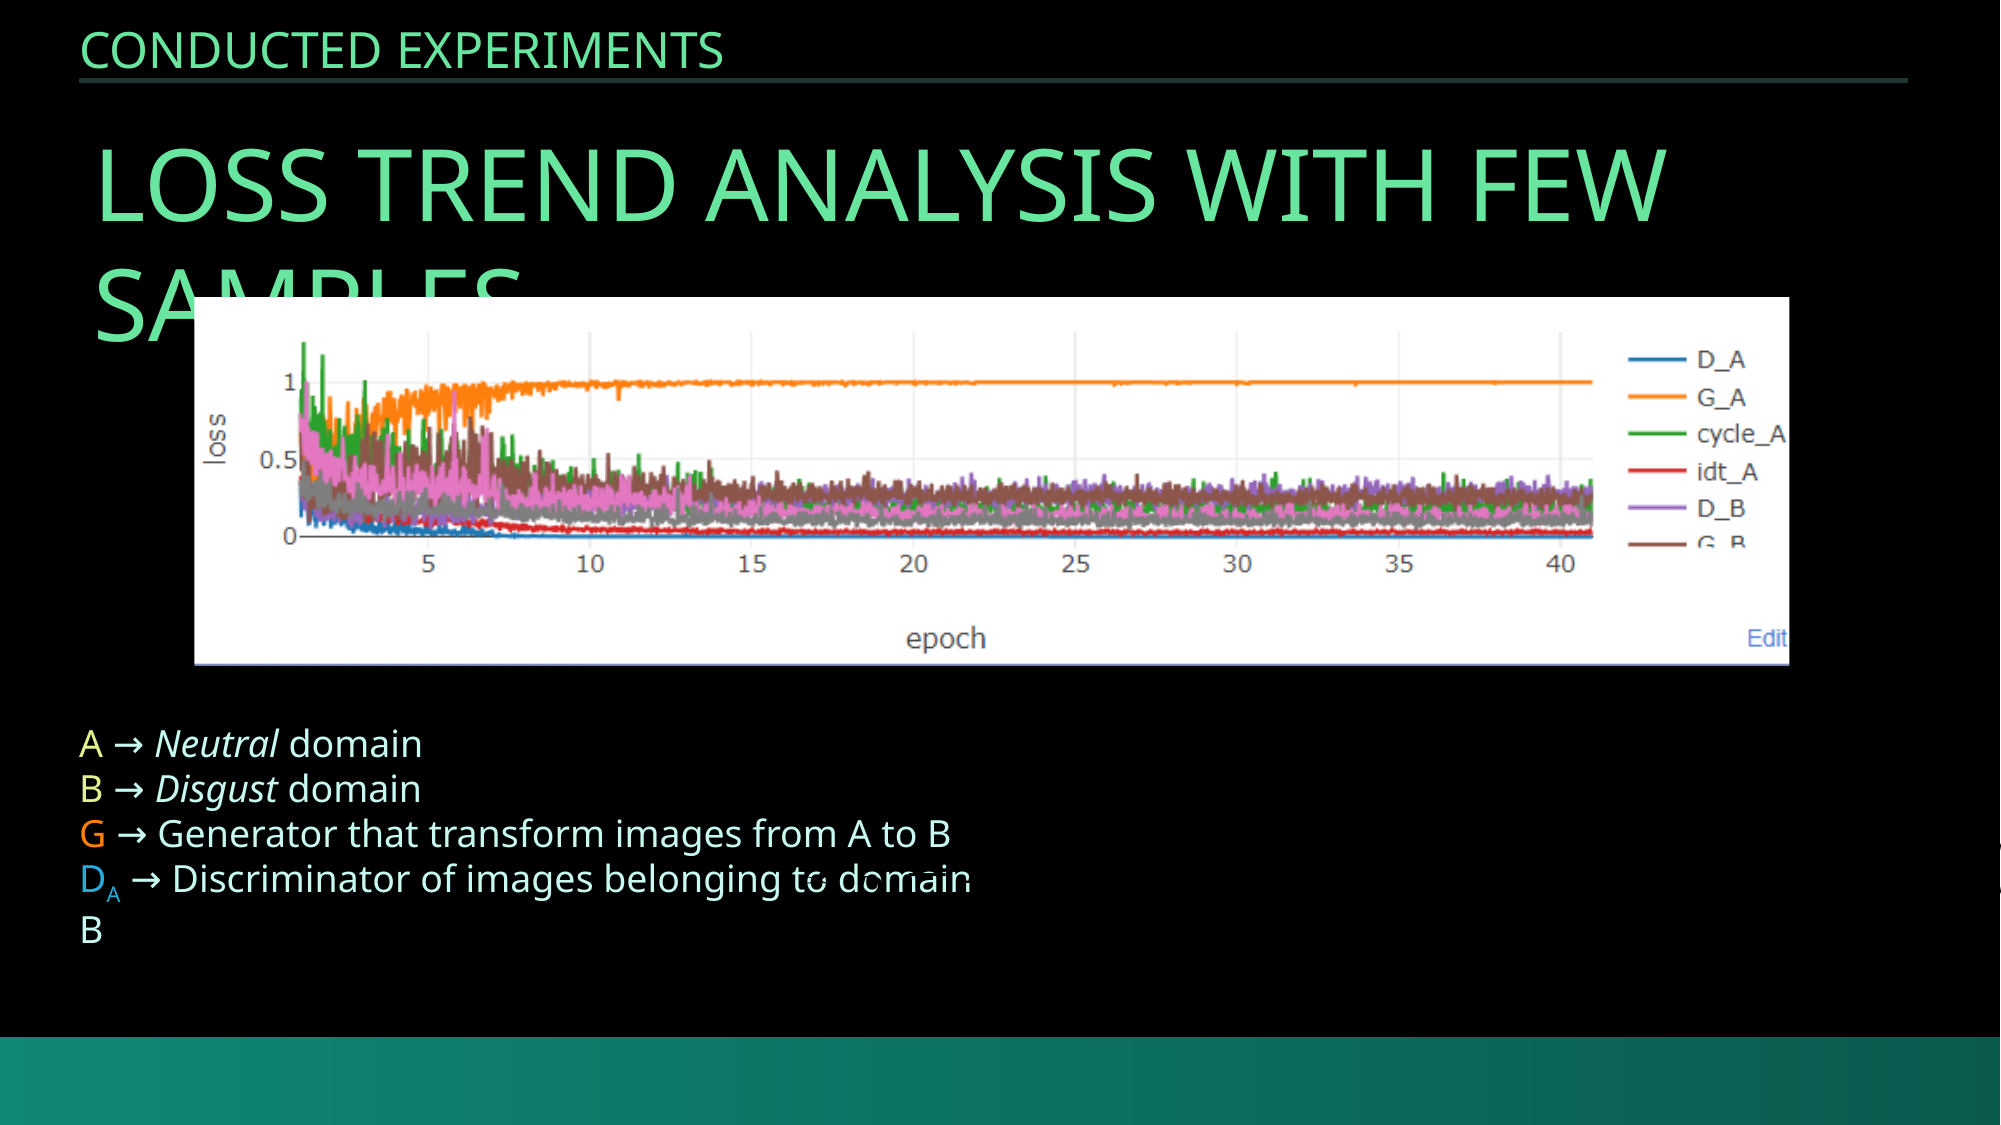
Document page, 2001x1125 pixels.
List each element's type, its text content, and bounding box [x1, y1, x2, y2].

text_box A → Neutral domain B → Disgust domain G → Generator that transform images from A to B DA → Discriminator of images belonging to domain B [64, 712, 992, 959]
text_box CONDUCTED EXPERIMENTS [64, 10, 1065, 86]
picture [194, 297, 1790, 666]
text_box [0, 1036, 2000, 1125]
text_box LOSS TREND ANALYSIS WITH FEW SAMPLES [78, 114, 1850, 370]
